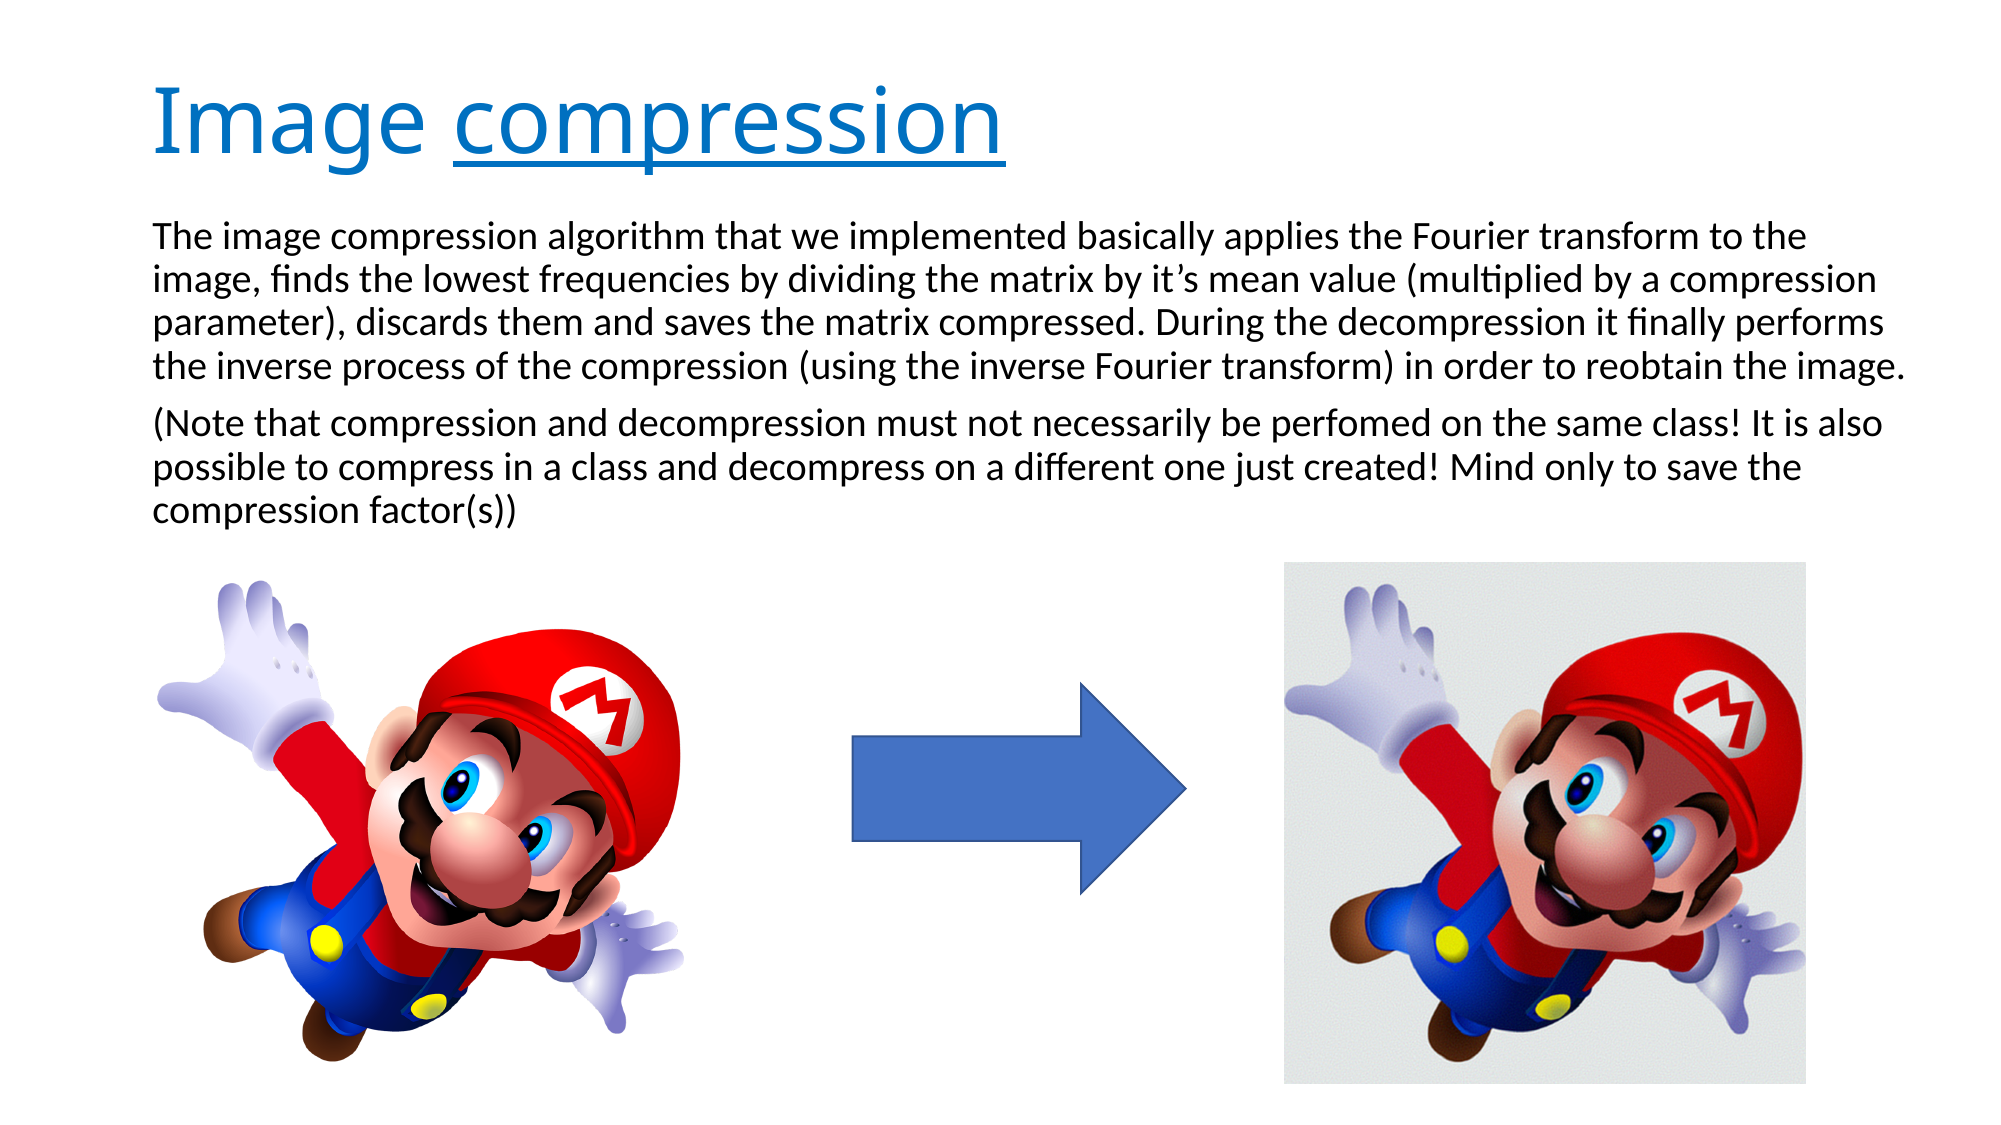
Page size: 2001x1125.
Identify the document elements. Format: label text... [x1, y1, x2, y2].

picture [157, 558, 684, 1084]
title Image compression [137, 41, 1863, 206]
list The image compression algorithm that we implemented basically applies the Fourier transform to the image, finds the lowest frequencies by dividing the matrix by it’s mean value (multiplied by a compression parameter), discards them and saves the matrix compressed. During the decompression it finally performs the inverse process of the compression (using the inverse Fourier transform) in order to reobtain the image. (Note that compression and decompression must not necessarily be perfomed on the same class! It is also possible to compress in a class and decompress on a different one just created! Mind only to save the compression factor(s)) [137, 206, 1934, 587]
text_box [851, 681, 1188, 896]
picture [1284, 562, 1806, 1084]
